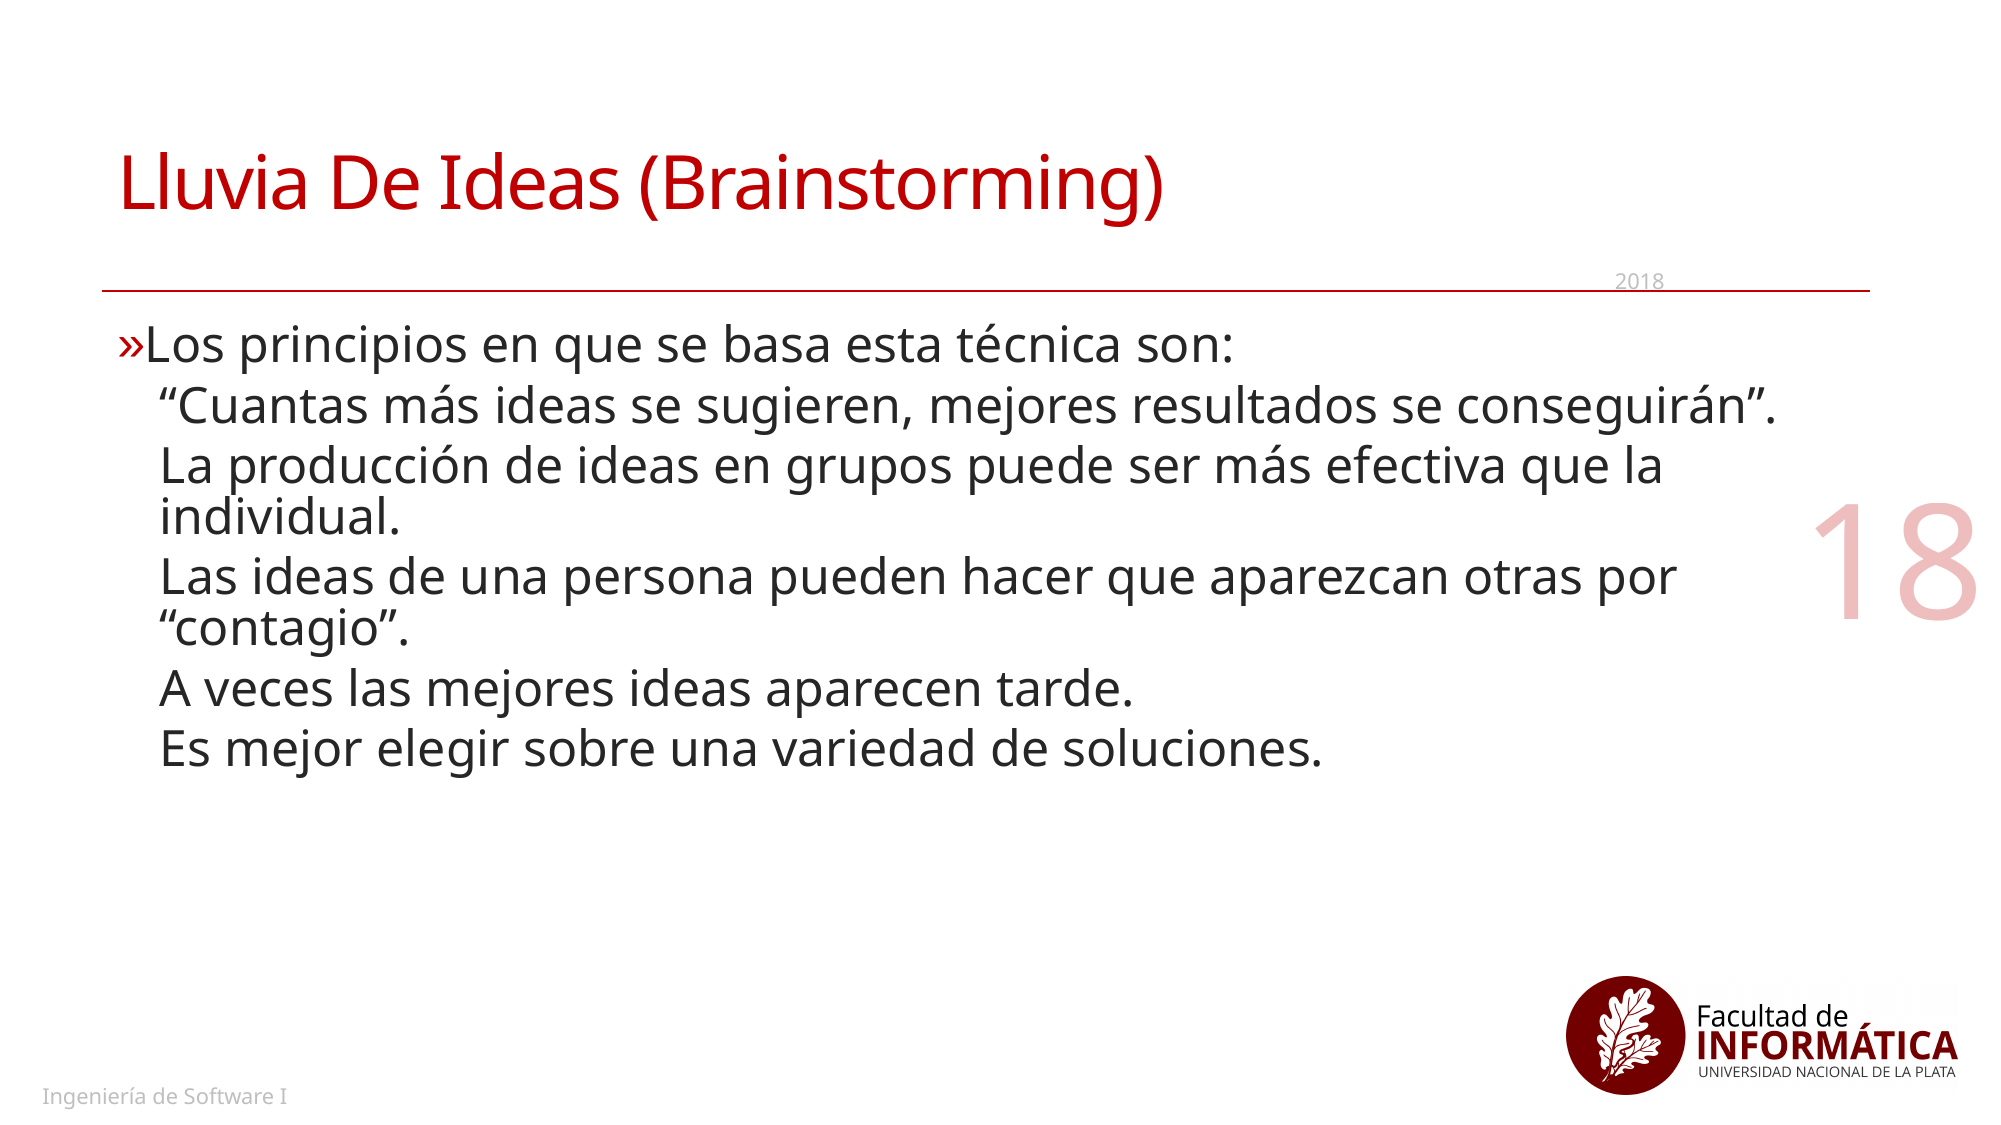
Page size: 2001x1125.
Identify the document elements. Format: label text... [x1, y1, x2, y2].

picture [1566, 976, 1958, 1095]
slide_number 18 [1520, 456, 2000, 686]
list Los principios en que se basa esta técnica son: “Cuantas más ideas se sugieren, mejores resultados se conseguirán”. La producción de ideas en grupos puede ser más efectiva que la individual. Las ideas de una persona pueden hacer que aparezcan otras por “contagio”. A veces las mejores ideas aparecen tarde. Es mejor elegir sobre una variedad de soluciones. [102, 314, 1855, 1000]
footer Ingeniería de Software I [27, 1075, 382, 1111]
slide_number 2018 [1599, 259, 2000, 341]
title Lluvia De Ideas (Brainstorming) [102, 82, 1875, 291]
